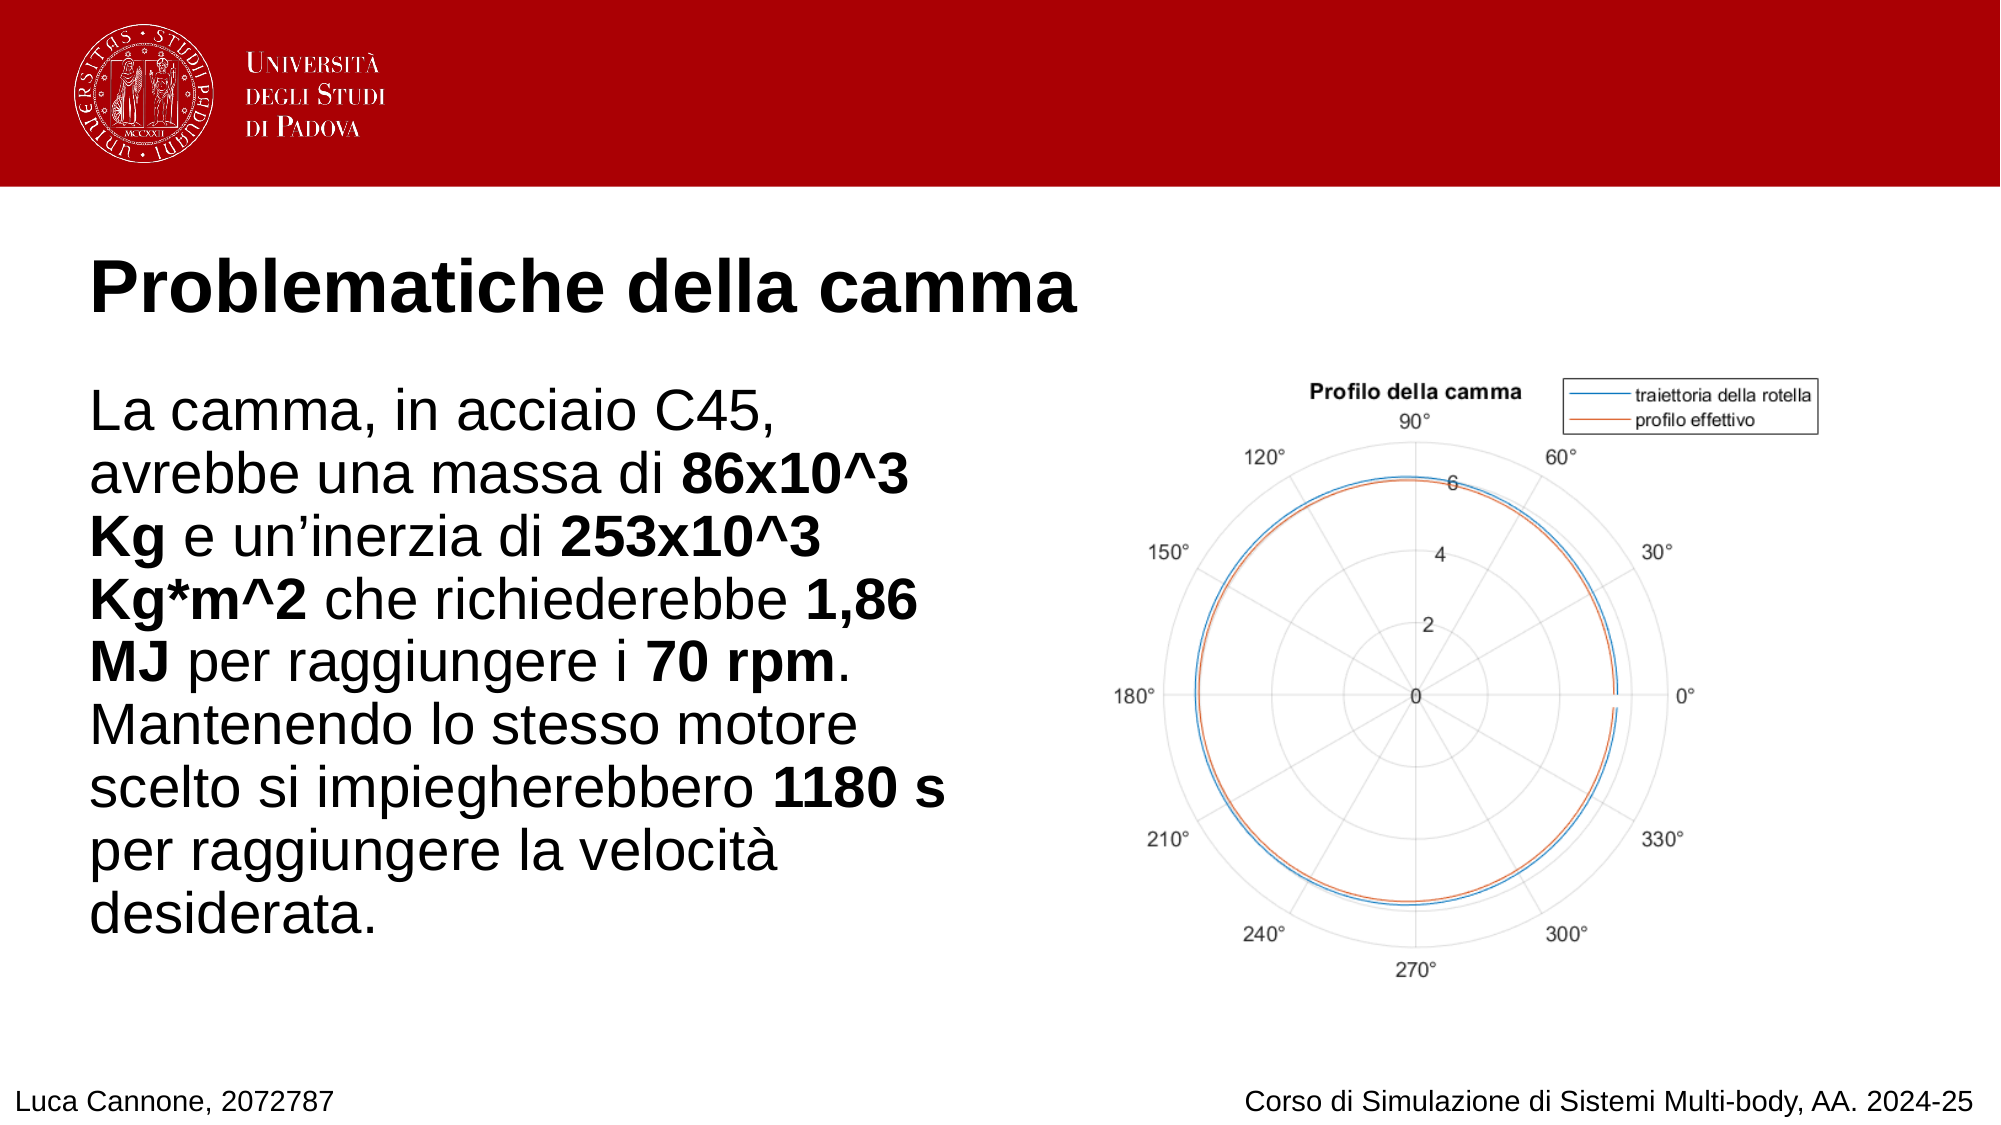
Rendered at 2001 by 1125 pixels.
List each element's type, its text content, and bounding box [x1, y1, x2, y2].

picture [74, 24, 385, 163]
title Problematiche della camma [74, 190, 1712, 372]
picture [969, 372, 1831, 1019]
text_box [0, 1074, 2000, 1125]
text_box La camma, in acciaio C45, avrebbe una massa di 86x10^3 Kg e un’inerzia di 253x10^3 Kg*m^2 che richiederebbe 1,86 MJ per raggiungere i 70 rpm. Mantenendo lo stesso motore scelto si impiegherebbero 1180 s per raggiungere la velocità desiderata. [74, 372, 968, 1019]
